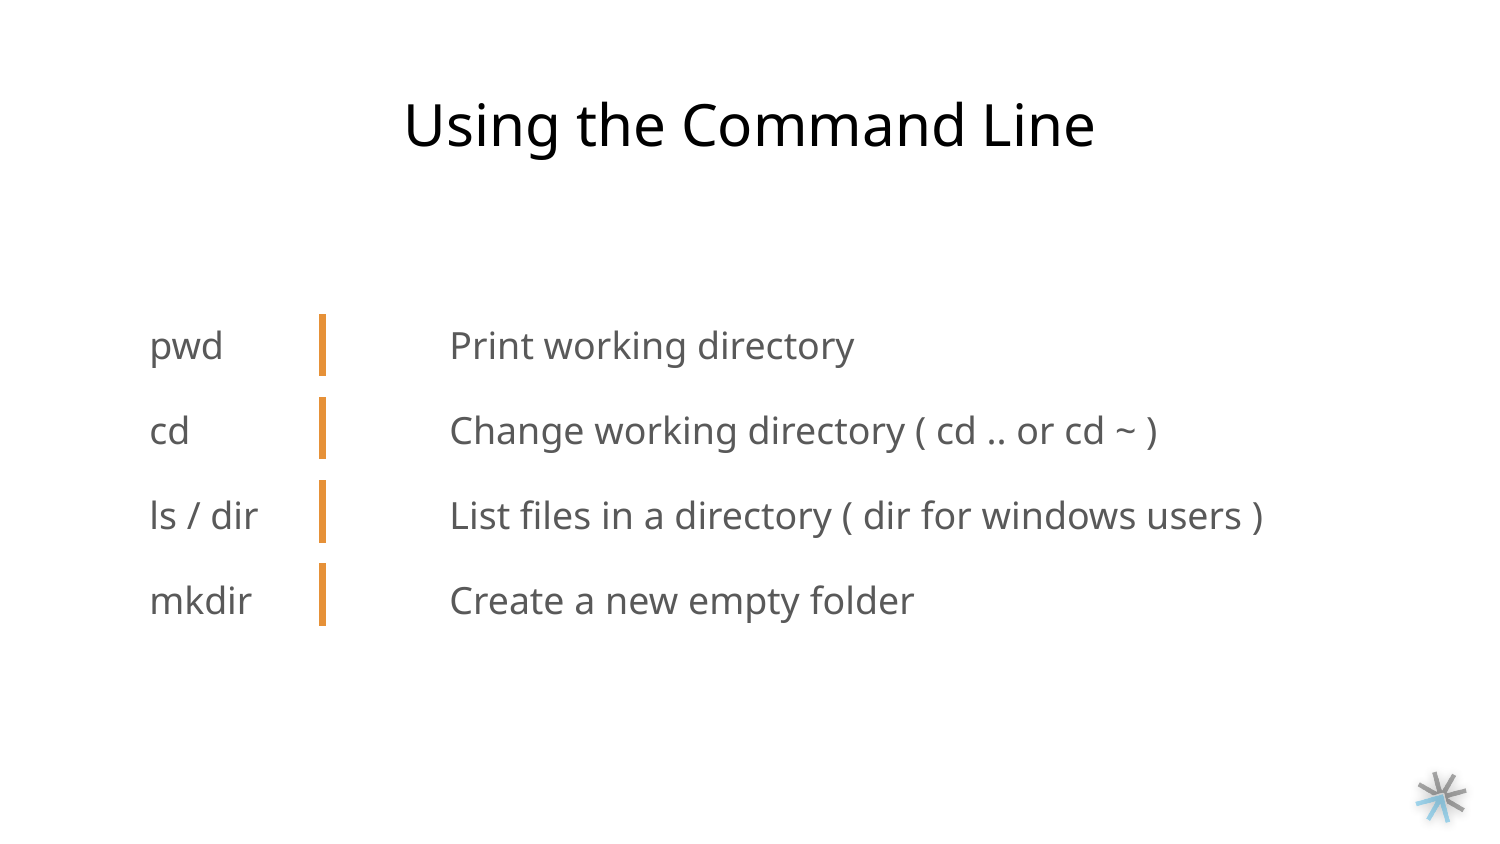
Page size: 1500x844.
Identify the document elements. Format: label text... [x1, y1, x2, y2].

list pwd Print working directory cd Change working directory ( cd .. or cd ~ ) ls / dir List files in a directory ( dir for windows users ) mkdir Create a new empty folder [134, 221, 1392, 690]
title Using the Command Line [51, 72, 1449, 167]
